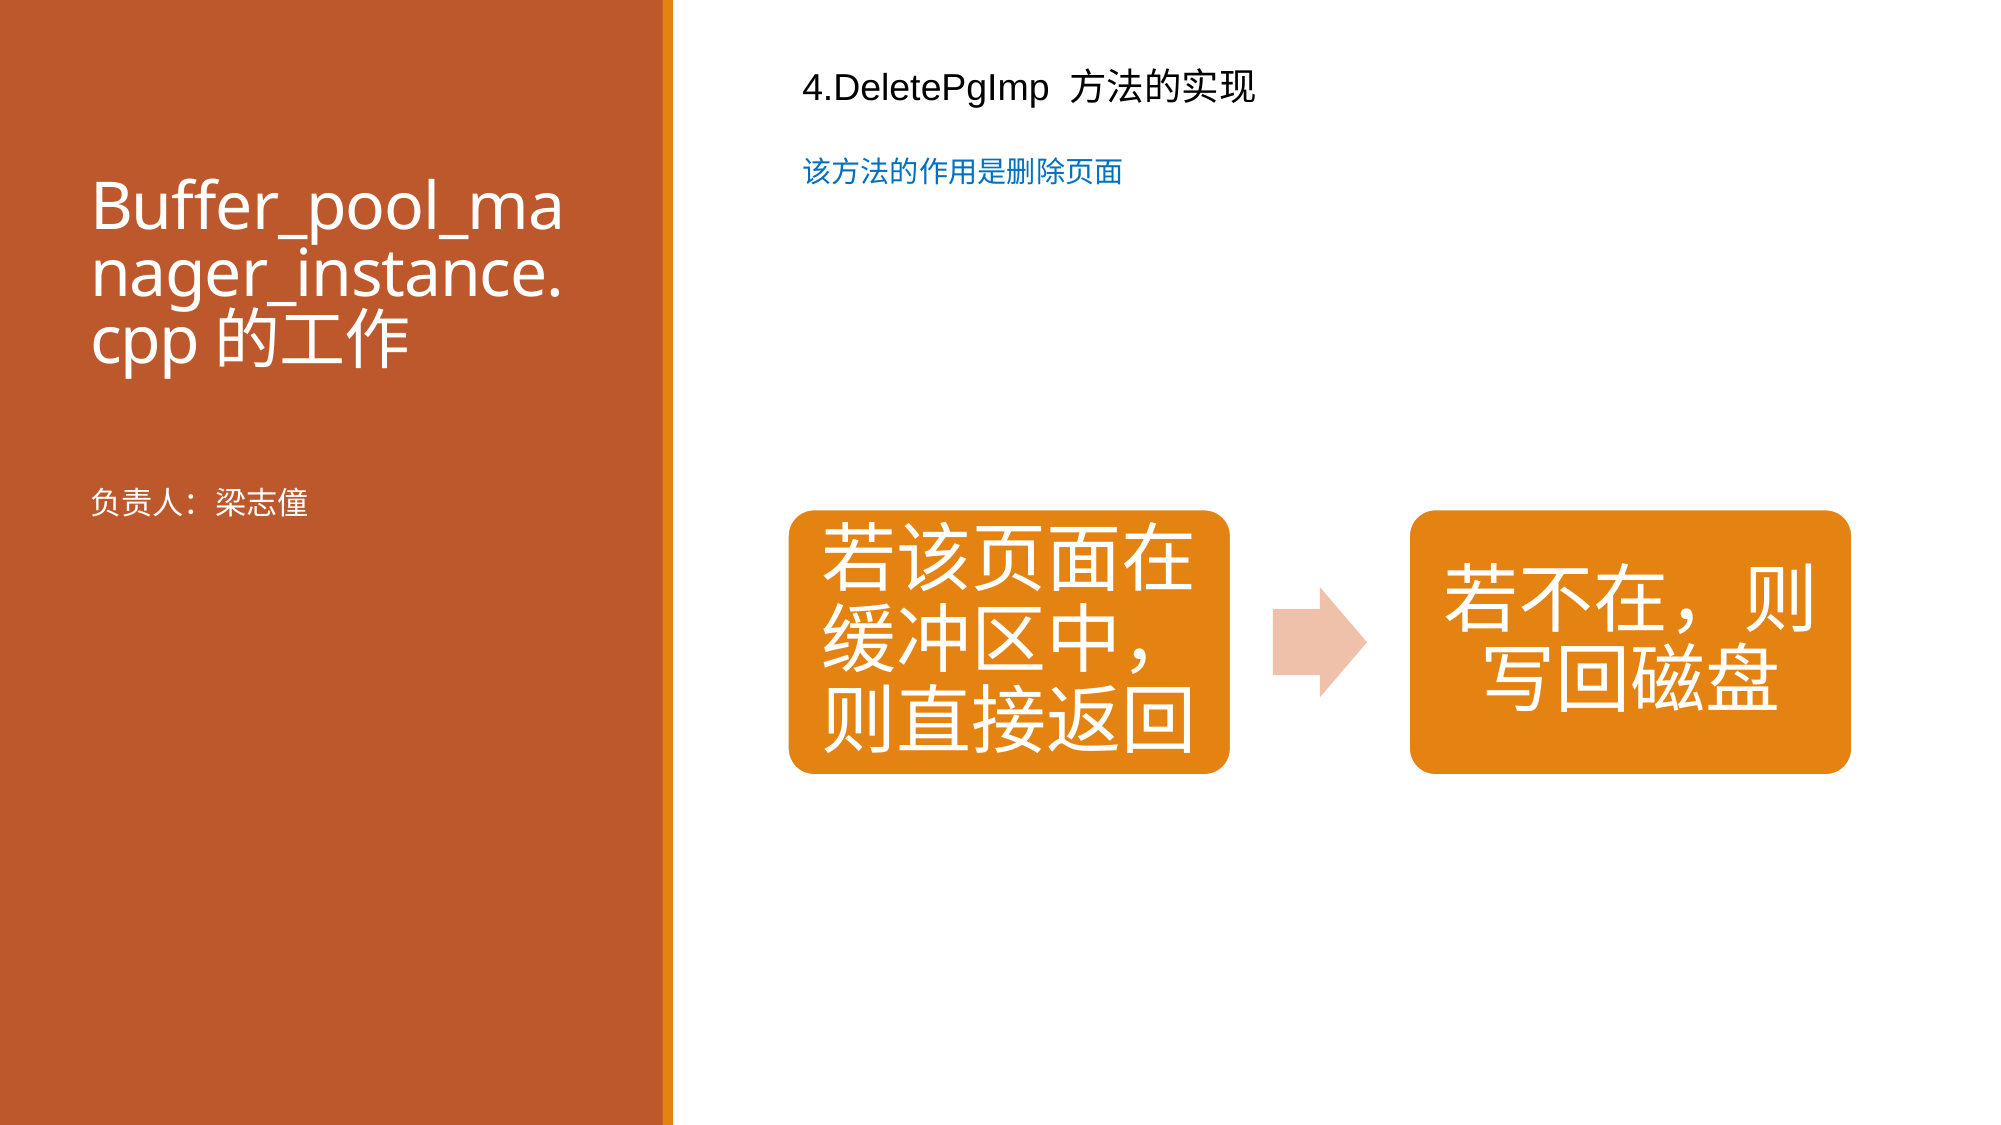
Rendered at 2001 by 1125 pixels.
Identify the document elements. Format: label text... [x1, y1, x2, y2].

title Buffer_pool_manager_instance.cpp的工作 [75, 97, 600, 385]
text_box 4.DeletePgImp 方法的实现 [787, 55, 1798, 116]
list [786, 305, 1853, 979]
list 负责人：梁志僮 [75, 479, 600, 1035]
text_box 该方法的作用是删除页面 [787, 146, 1806, 197]
